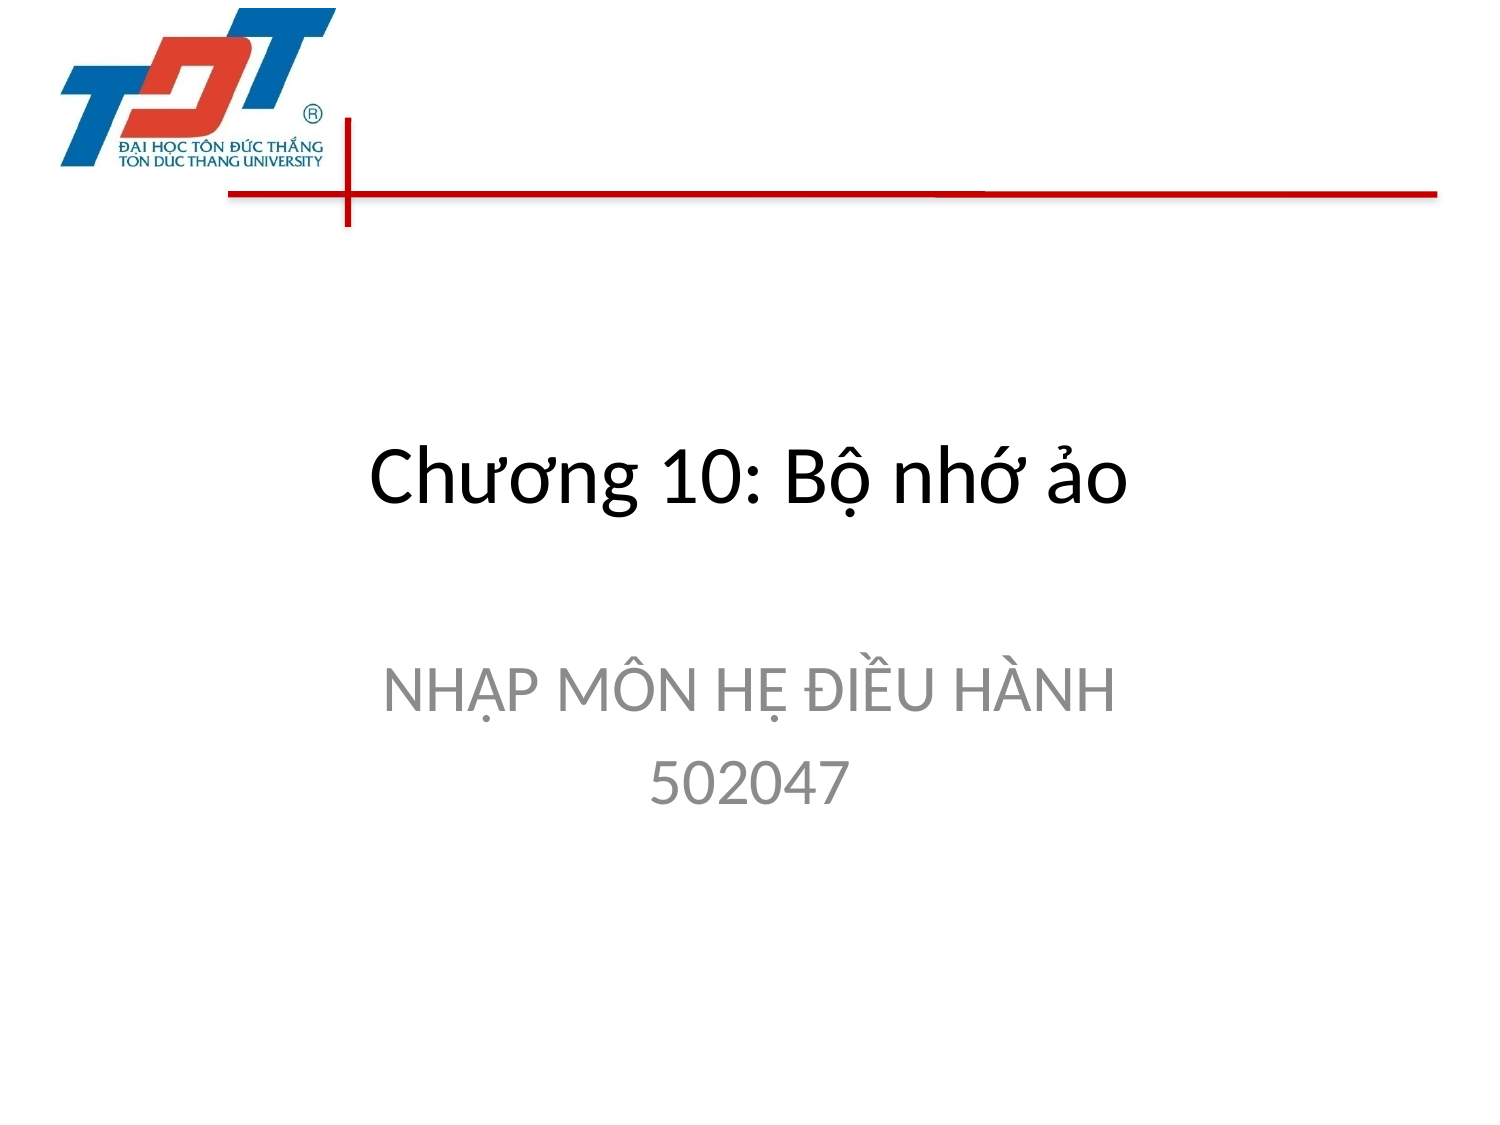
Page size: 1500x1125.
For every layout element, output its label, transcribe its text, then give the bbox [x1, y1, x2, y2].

subtitle NHẬP MÔN HỆ ĐIỀU HÀNH 502047 [225, 637, 1275, 925]
title Chương 10: Bộ nhớ ảo [112, 349, 1388, 591]
picture [60, 8, 336, 167]
